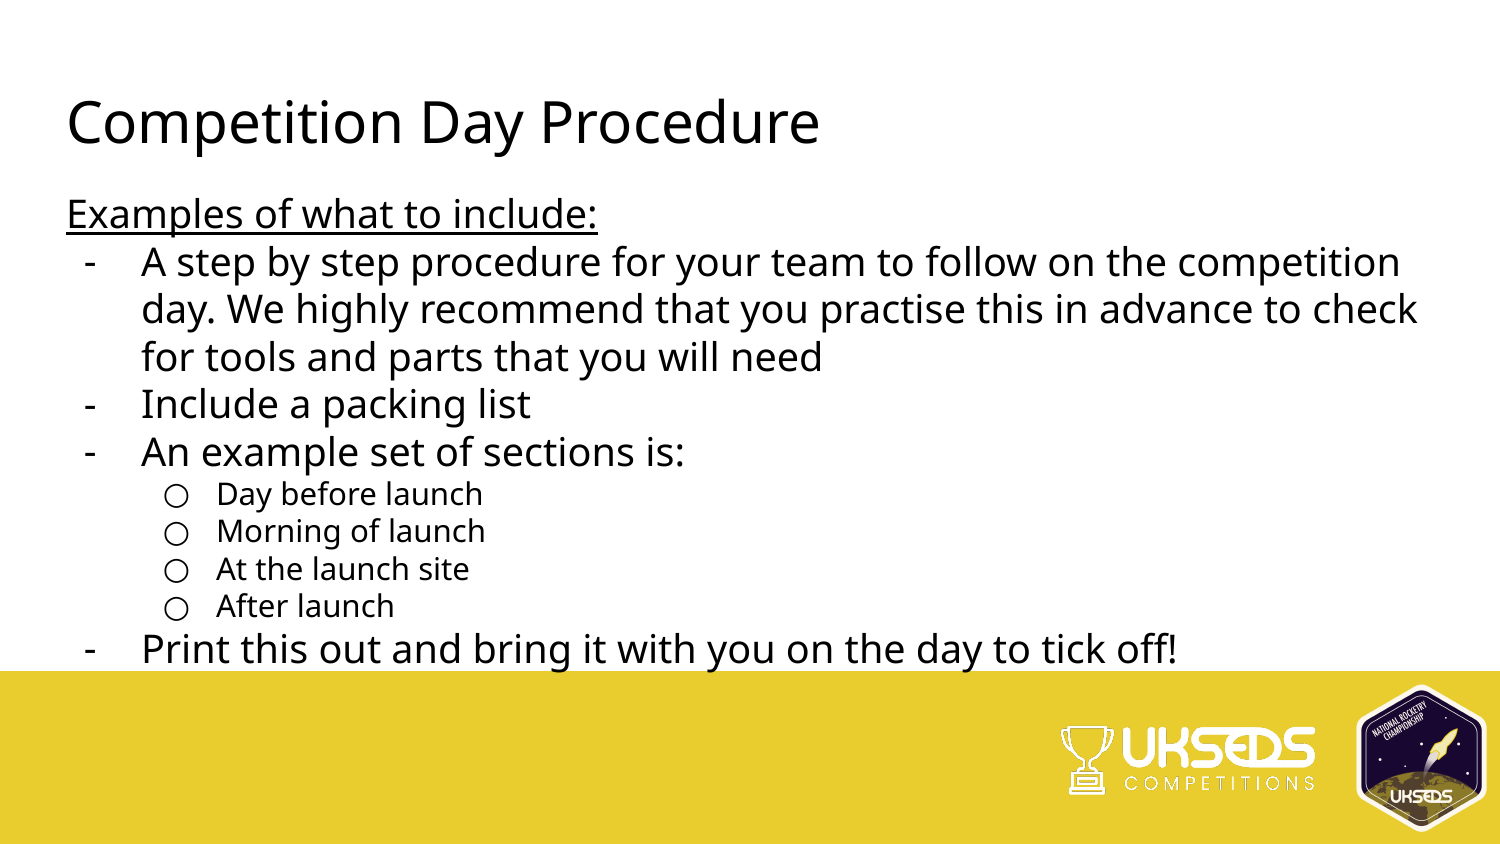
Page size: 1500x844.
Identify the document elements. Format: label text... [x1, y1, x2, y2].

picture [1048, 711, 1329, 804]
picture [1350, 677, 1493, 839]
list Examples of what to include: A step by step procedure for your team to follow on the competition day. We highly recommend that you practise this in advance to check for tools and parts that you will need Include a packing list An example set of sections is: Day before launch Morning of launch At the launch site After launch Print this out and bring it with you on the day to tick off! [51, 189, 1449, 672]
title Competition Day Procedure [51, 72, 1449, 167]
